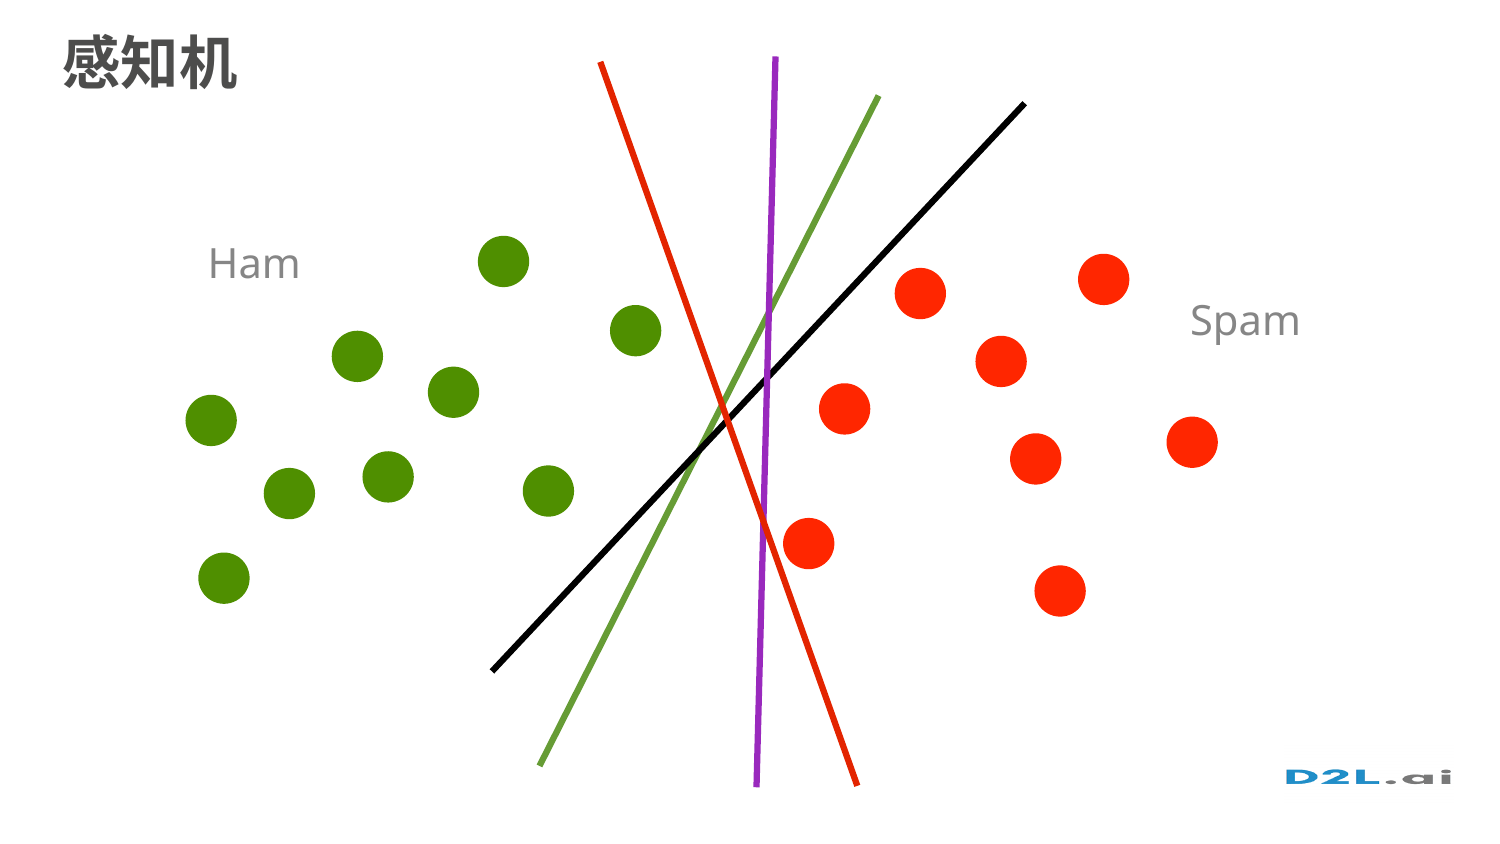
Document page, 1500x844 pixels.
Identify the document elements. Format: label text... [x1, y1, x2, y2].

picture [1284, 745, 1454, 806]
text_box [185, 56, 1315, 788]
title 感知机 [54, 18, 1402, 109]
